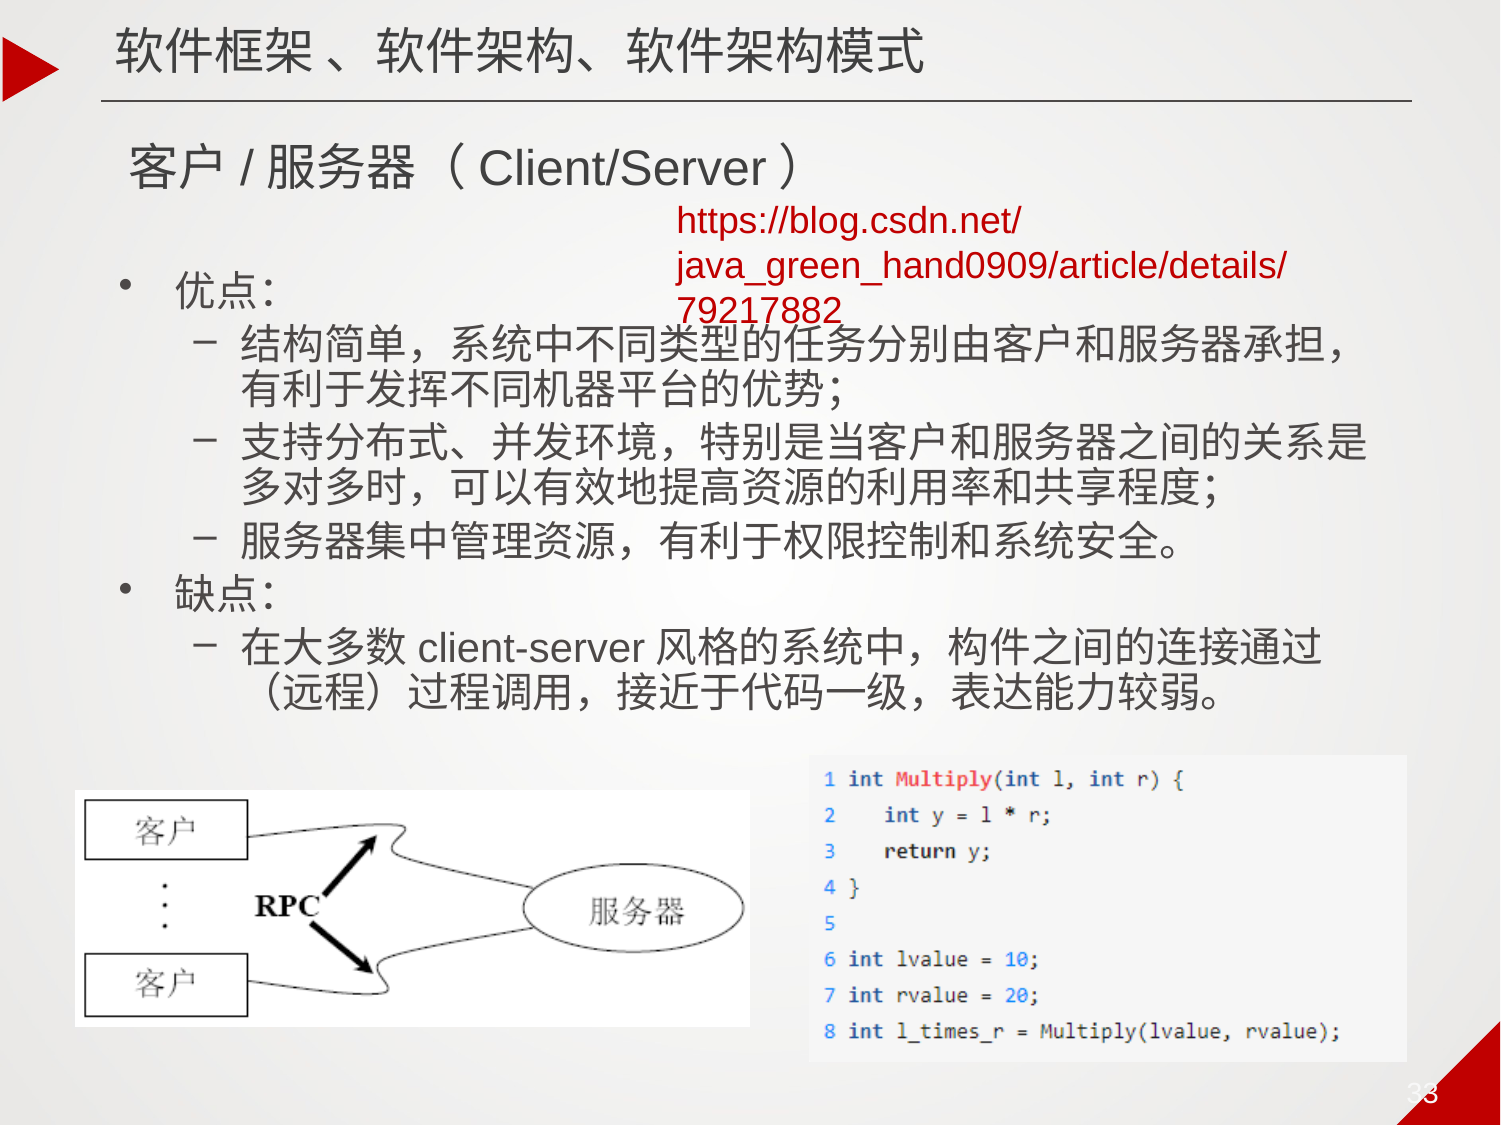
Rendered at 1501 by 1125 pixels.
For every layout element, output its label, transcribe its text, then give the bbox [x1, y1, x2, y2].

text_box 客户/服务器（Client/Server） [113, 113, 1407, 218]
text_box 软件框架 、软件架构、软件架构模式 [99, 0, 1021, 102]
picture [0, 0, 1501, 1125]
list 优点： 结构简单，系统中不同类型的任务分别由客户和服务器承担，有利于发挥不同机器平台的优势； 支持分布式、并发环境，特别是当客户和服务器之间的关系是多对多时，可以有效地提高资源的利用率和共享程度； 服务器集中管理资源，有利于权限控制和系统安全。 缺点： 在大多数client-server风格的系统中，构件之间的连接通过（远程）过程调用，接近于代码一级，表达能力较弱。 [103, 262, 1397, 965]
text_box https://blog.csdn.net/java_green_hand0909/article/details/79217882 [661, 188, 1412, 339]
text_box [2, 36, 60, 102]
